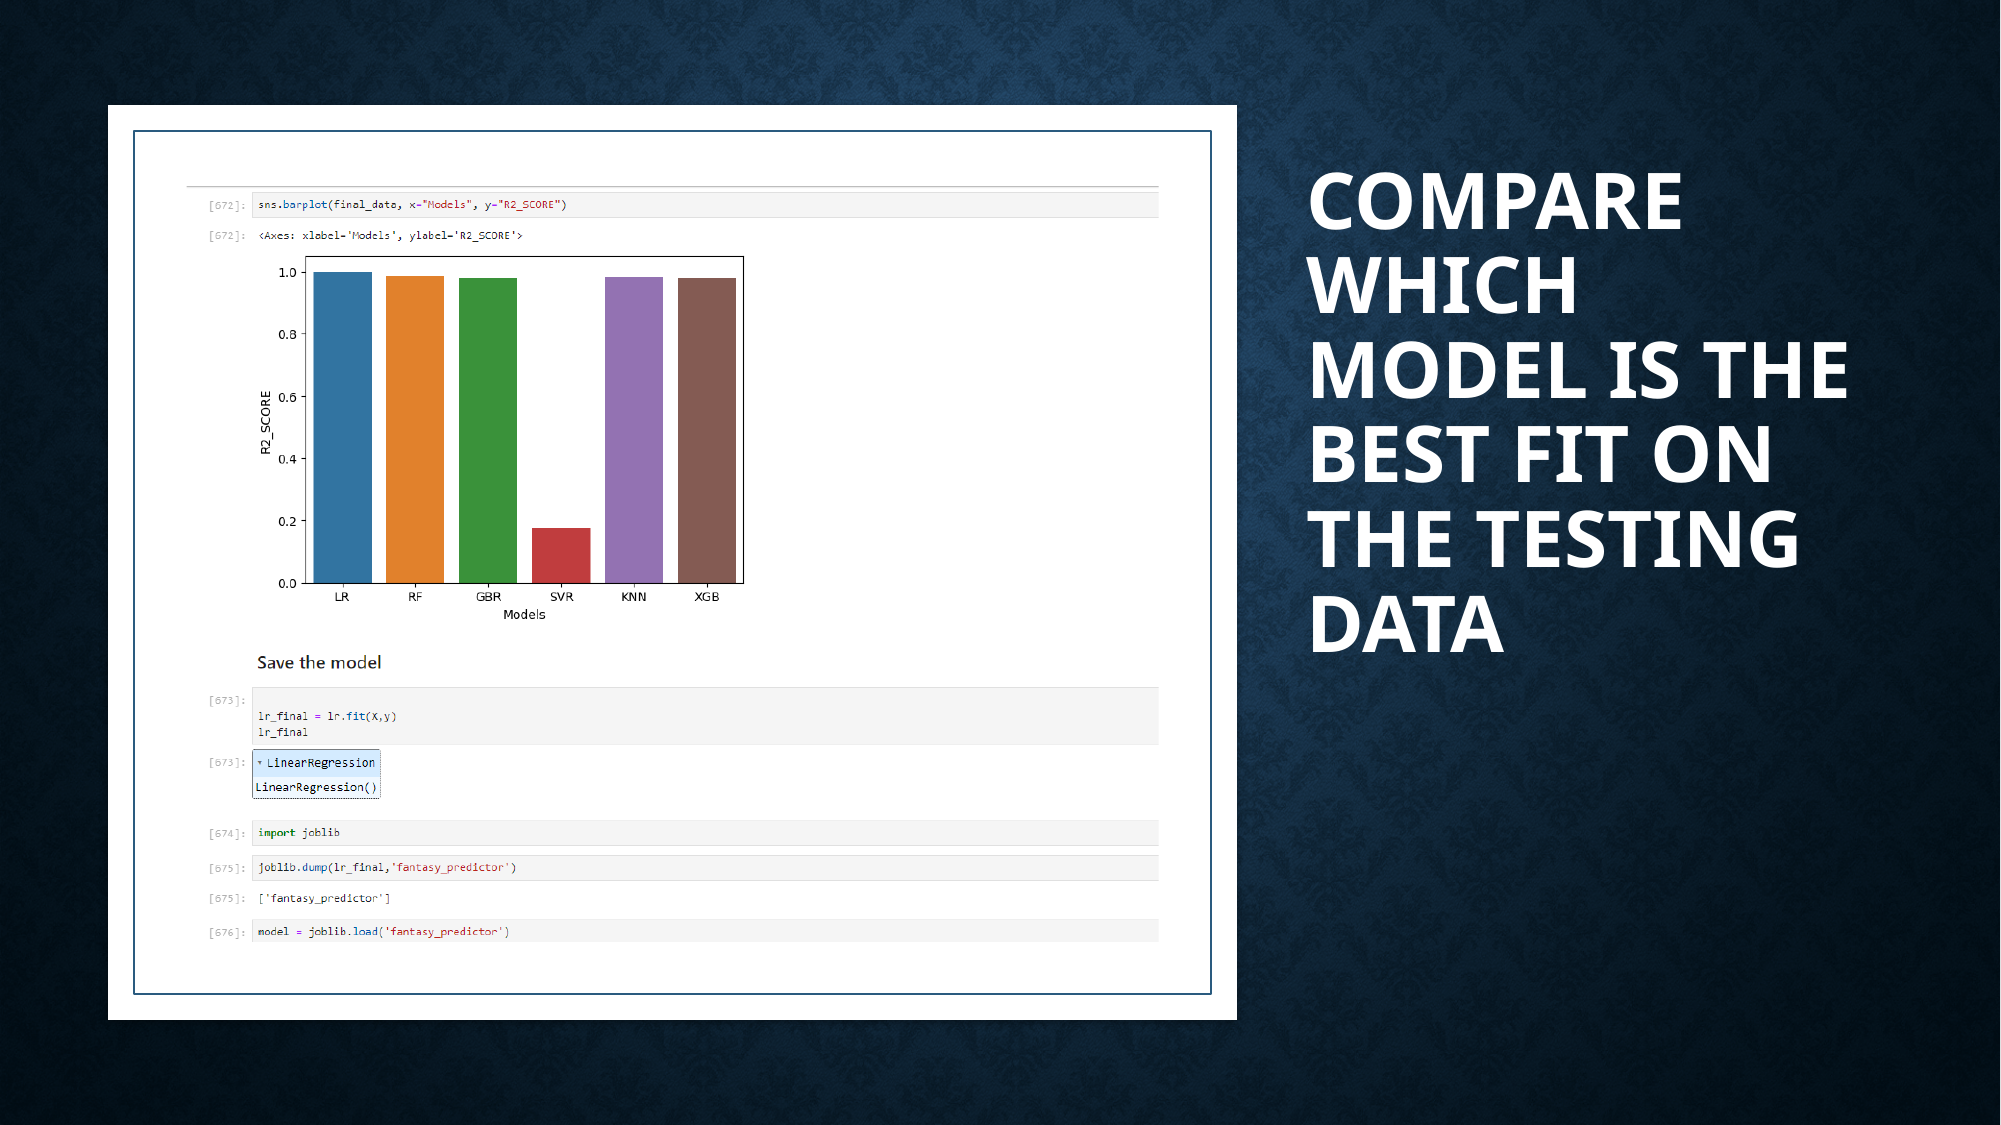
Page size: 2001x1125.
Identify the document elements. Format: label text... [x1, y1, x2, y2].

text_box [122, 119, 1223, 1006]
text_box [132, 130, 1213, 995]
text_box Compare which model is the best fit on the testing data [1291, 103, 1889, 677]
picture [186, 182, 1160, 943]
